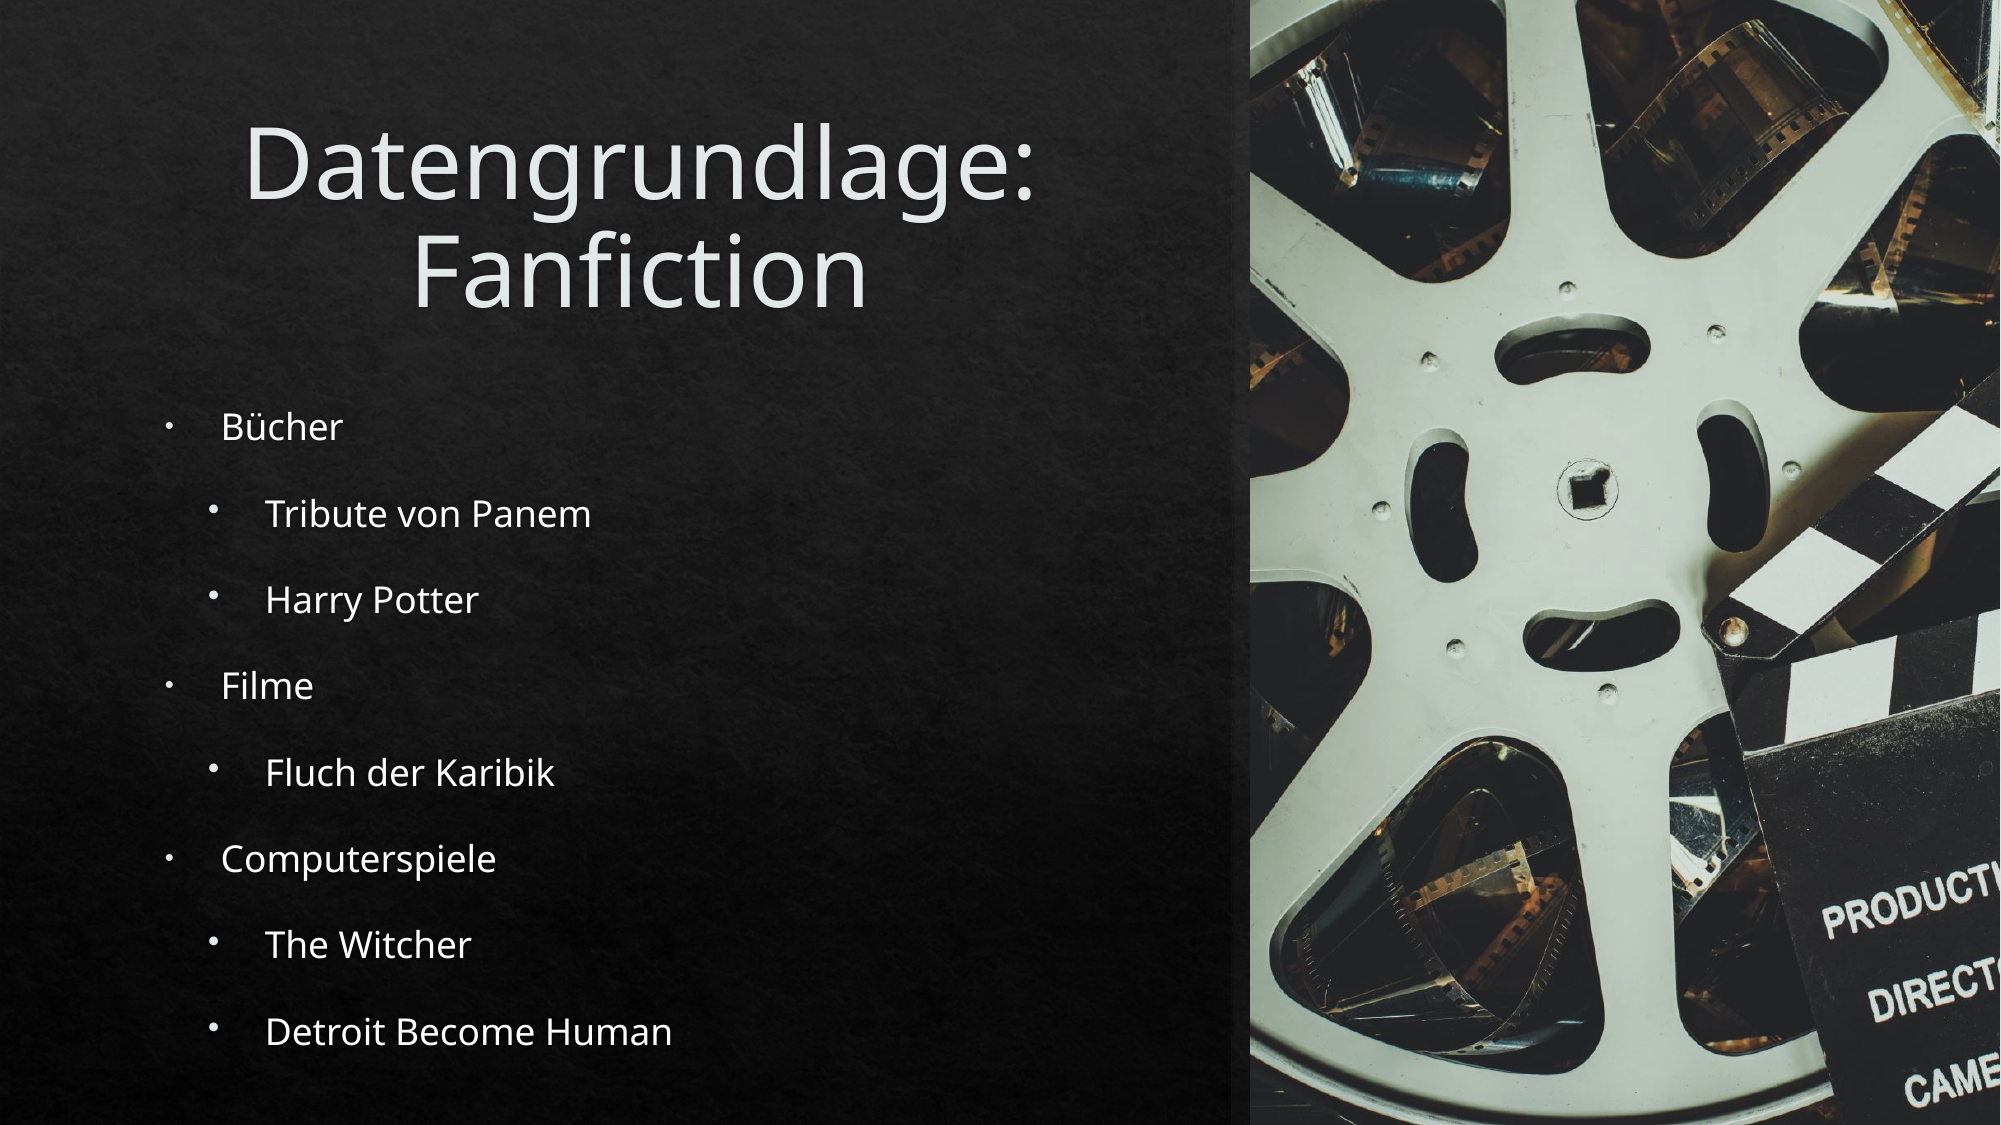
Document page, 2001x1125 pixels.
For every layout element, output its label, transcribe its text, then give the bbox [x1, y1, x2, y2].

list Bücher Tribute von Panem Harry Potter Filme Fluch der Karibik Computerspiele The Witcher Detroit Become Human [149, 373, 1179, 1066]
picture [1230, 0, 2000, 1125]
text_box [0, 0, 1225, 1125]
title Datengrundlage: Fanfiction [149, 99, 1131, 343]
